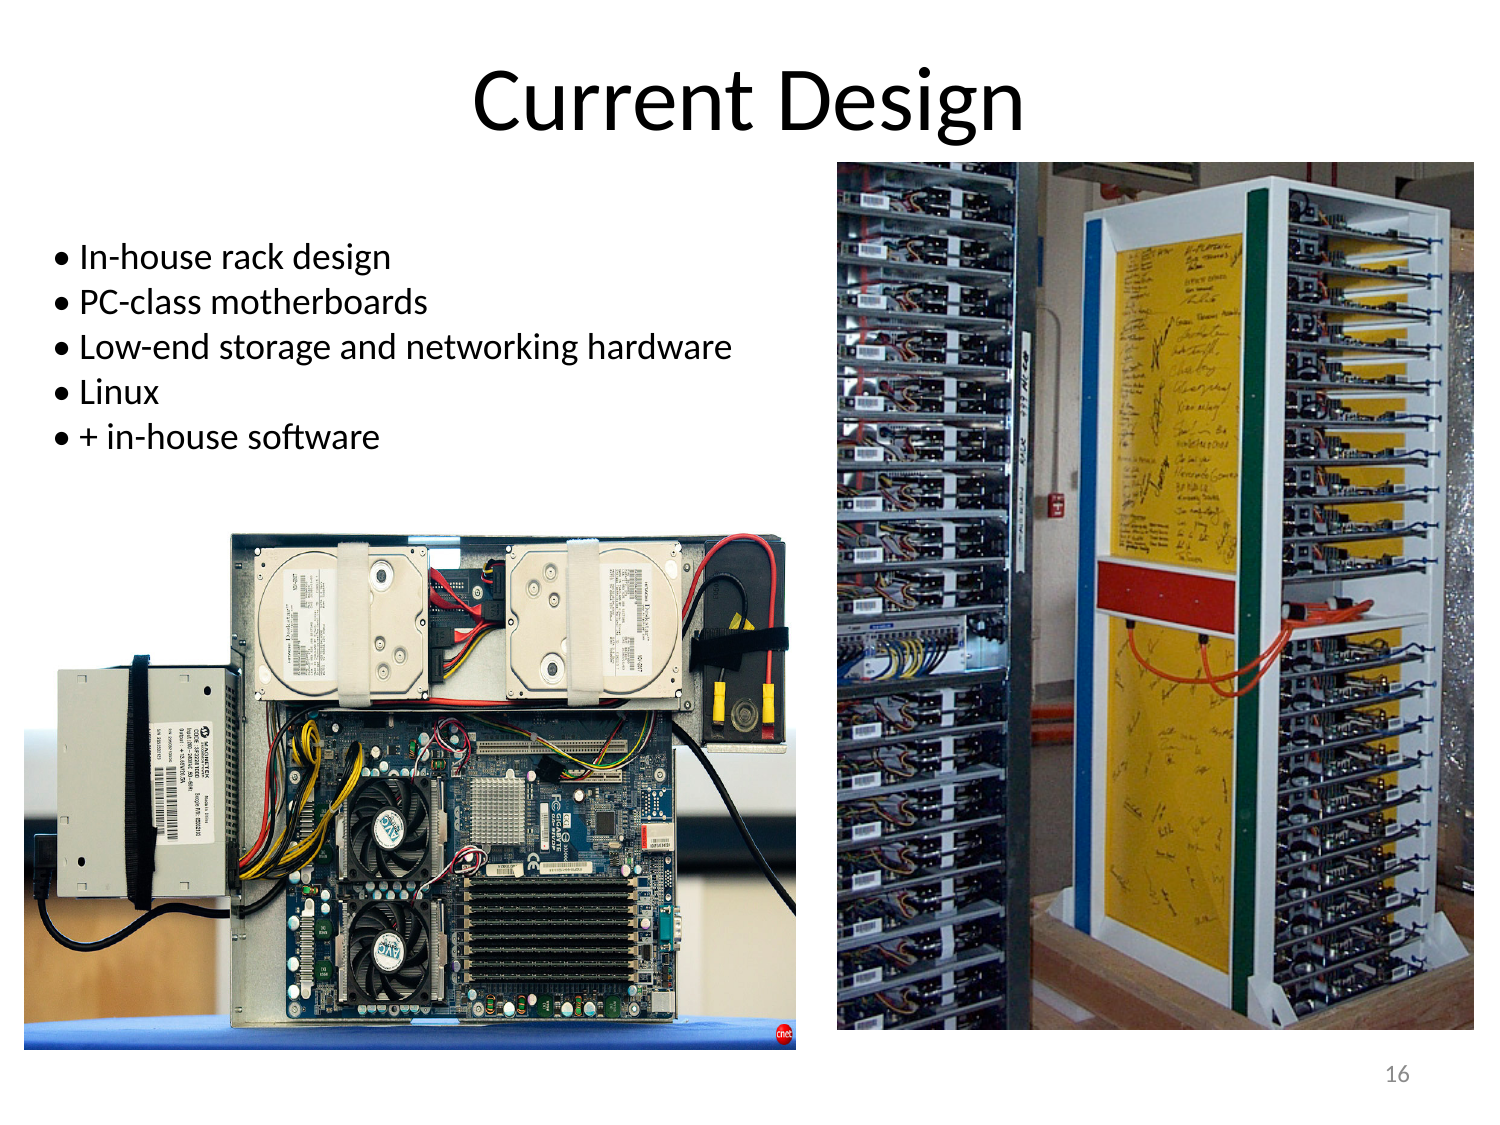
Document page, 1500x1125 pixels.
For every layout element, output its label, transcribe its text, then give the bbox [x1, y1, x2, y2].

slide_number 16 [1074, 1042, 1425, 1103]
picture [24, 512, 796, 1051]
picture [837, 162, 1474, 1030]
title Current Design [75, 0, 1425, 188]
text_box • In-house rack design • PC-class motherboards • Low-end storage and networking hardware • Linux • + in-house software [37, 224, 788, 465]
